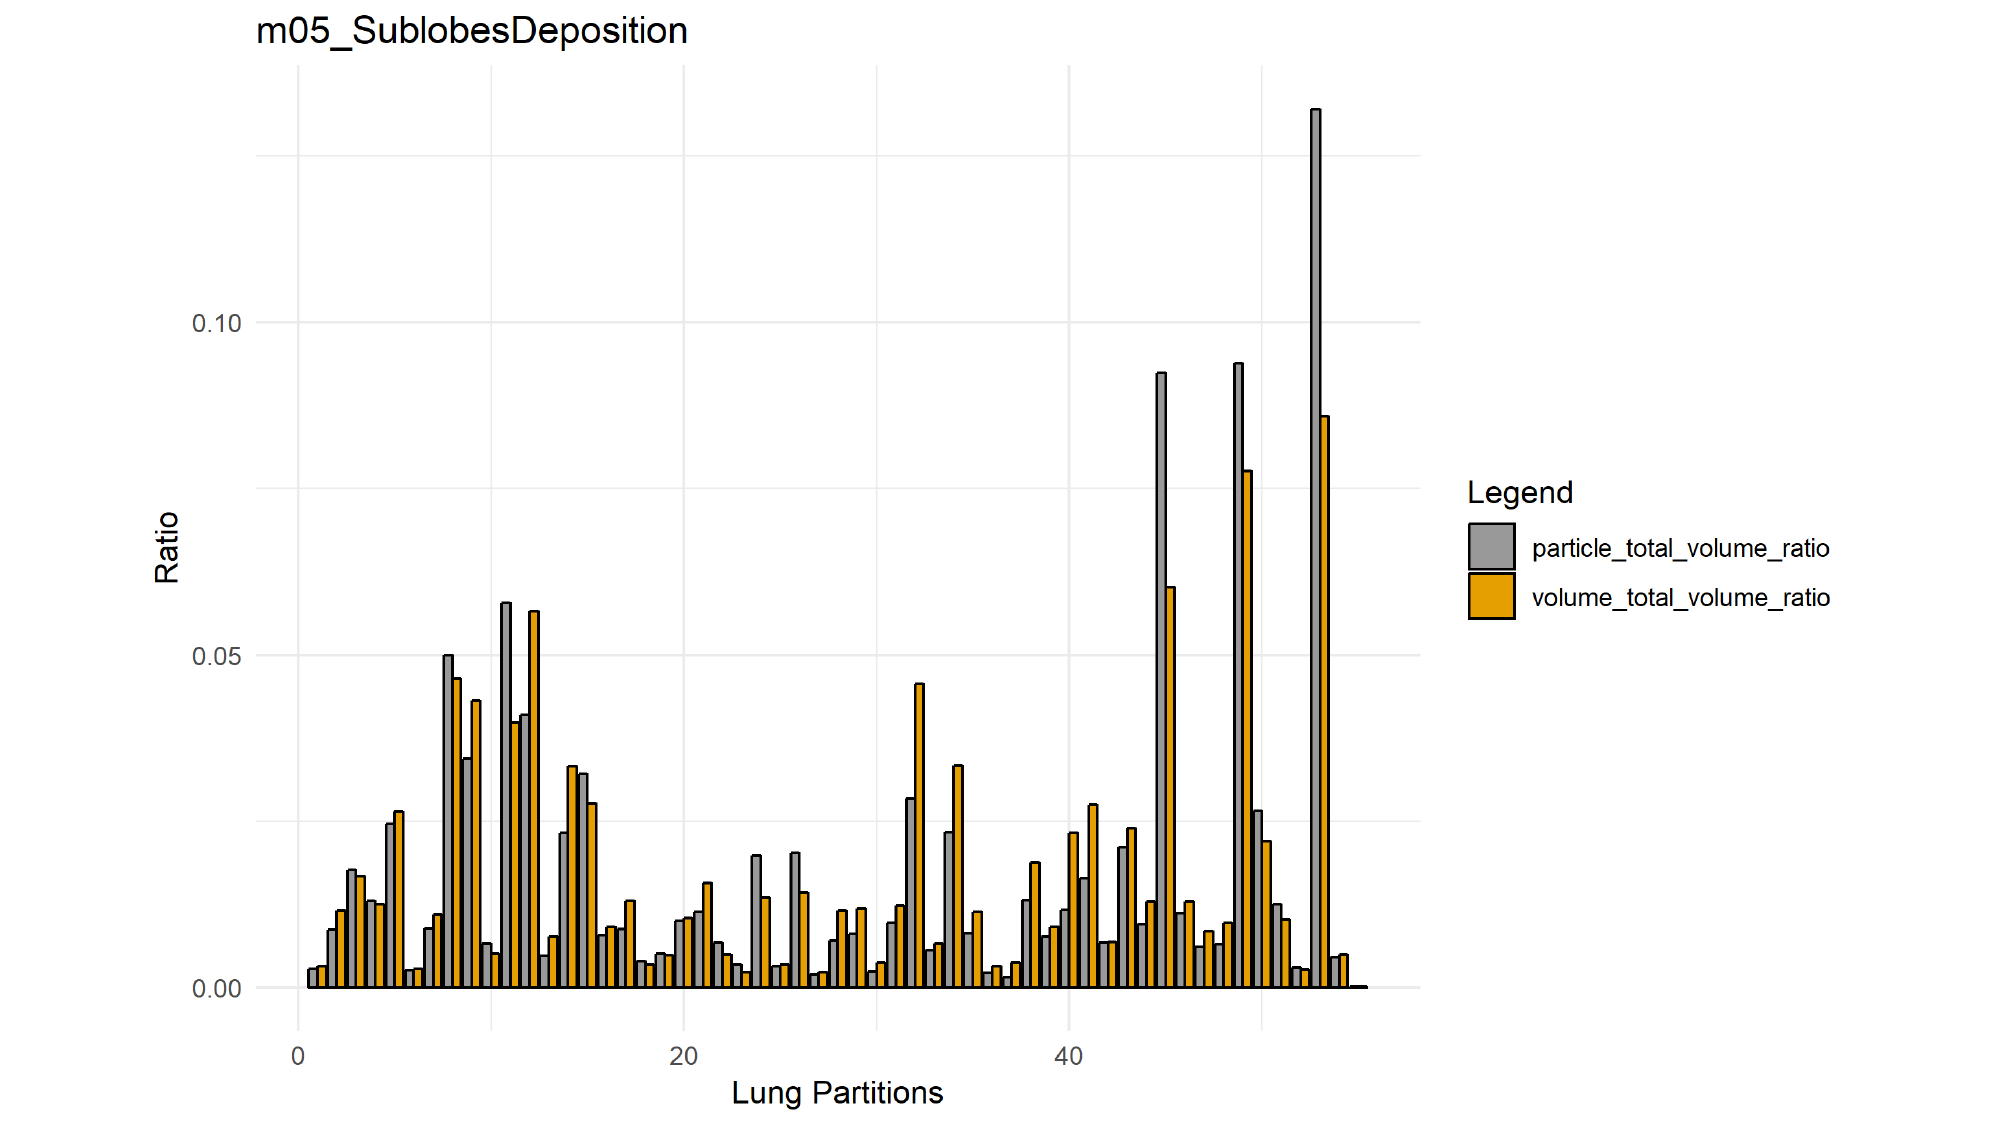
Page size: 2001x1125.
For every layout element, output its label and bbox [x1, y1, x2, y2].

picture [138, 0, 1862, 1125]
